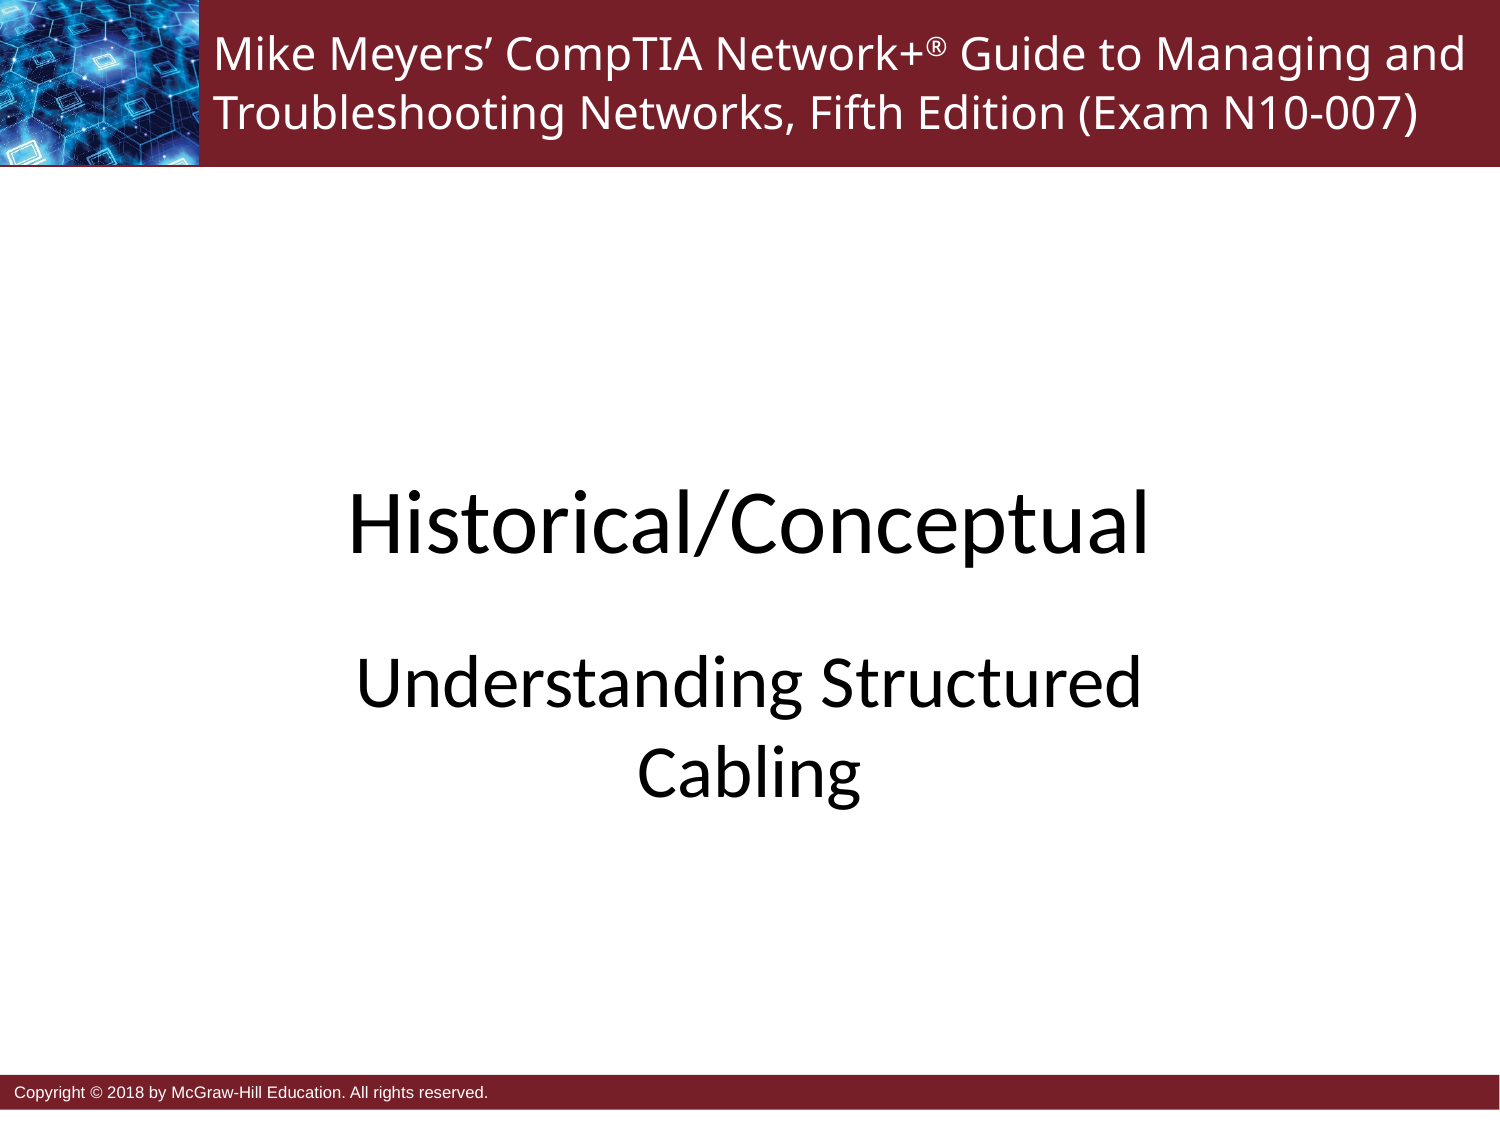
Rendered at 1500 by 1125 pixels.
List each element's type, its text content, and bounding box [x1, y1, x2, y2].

picture [0, 0, 199, 165]
subtitle Understanding Structured Cabling [225, 624, 1275, 833]
title Historical/Conceptual [112, 345, 1388, 587]
